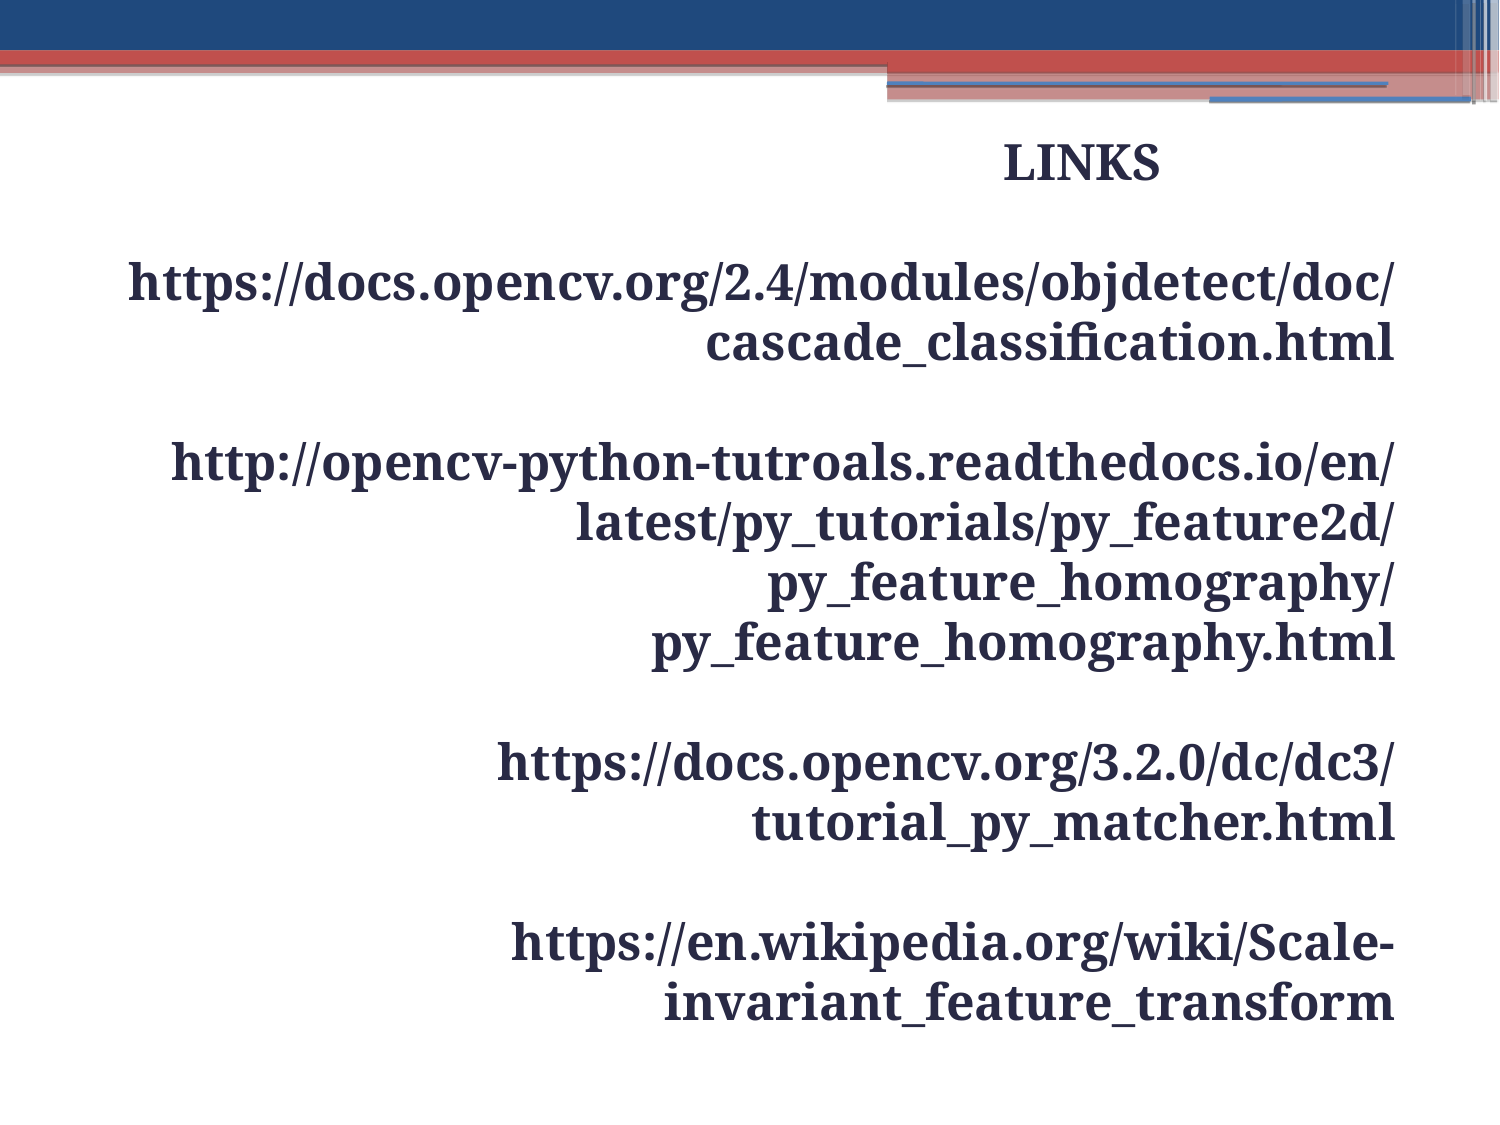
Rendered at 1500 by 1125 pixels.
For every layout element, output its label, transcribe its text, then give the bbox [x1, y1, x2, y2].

text_box LINKS https://docs.opencv.org/2.4/modules/objdetect/doc/cascade_classification.html http://opencv-python-tutroals.readthedocs.io/en/latest/py_tutorials/py_feature2d/py_feature_homography/py_feature_homography.html https://docs.opencv.org/3.2.0/dc/dc3/tutorial_py_matcher.html https://en.wikipedia.org/wiki/Scale-invariant_feature_transform [76, 78, 1411, 752]
